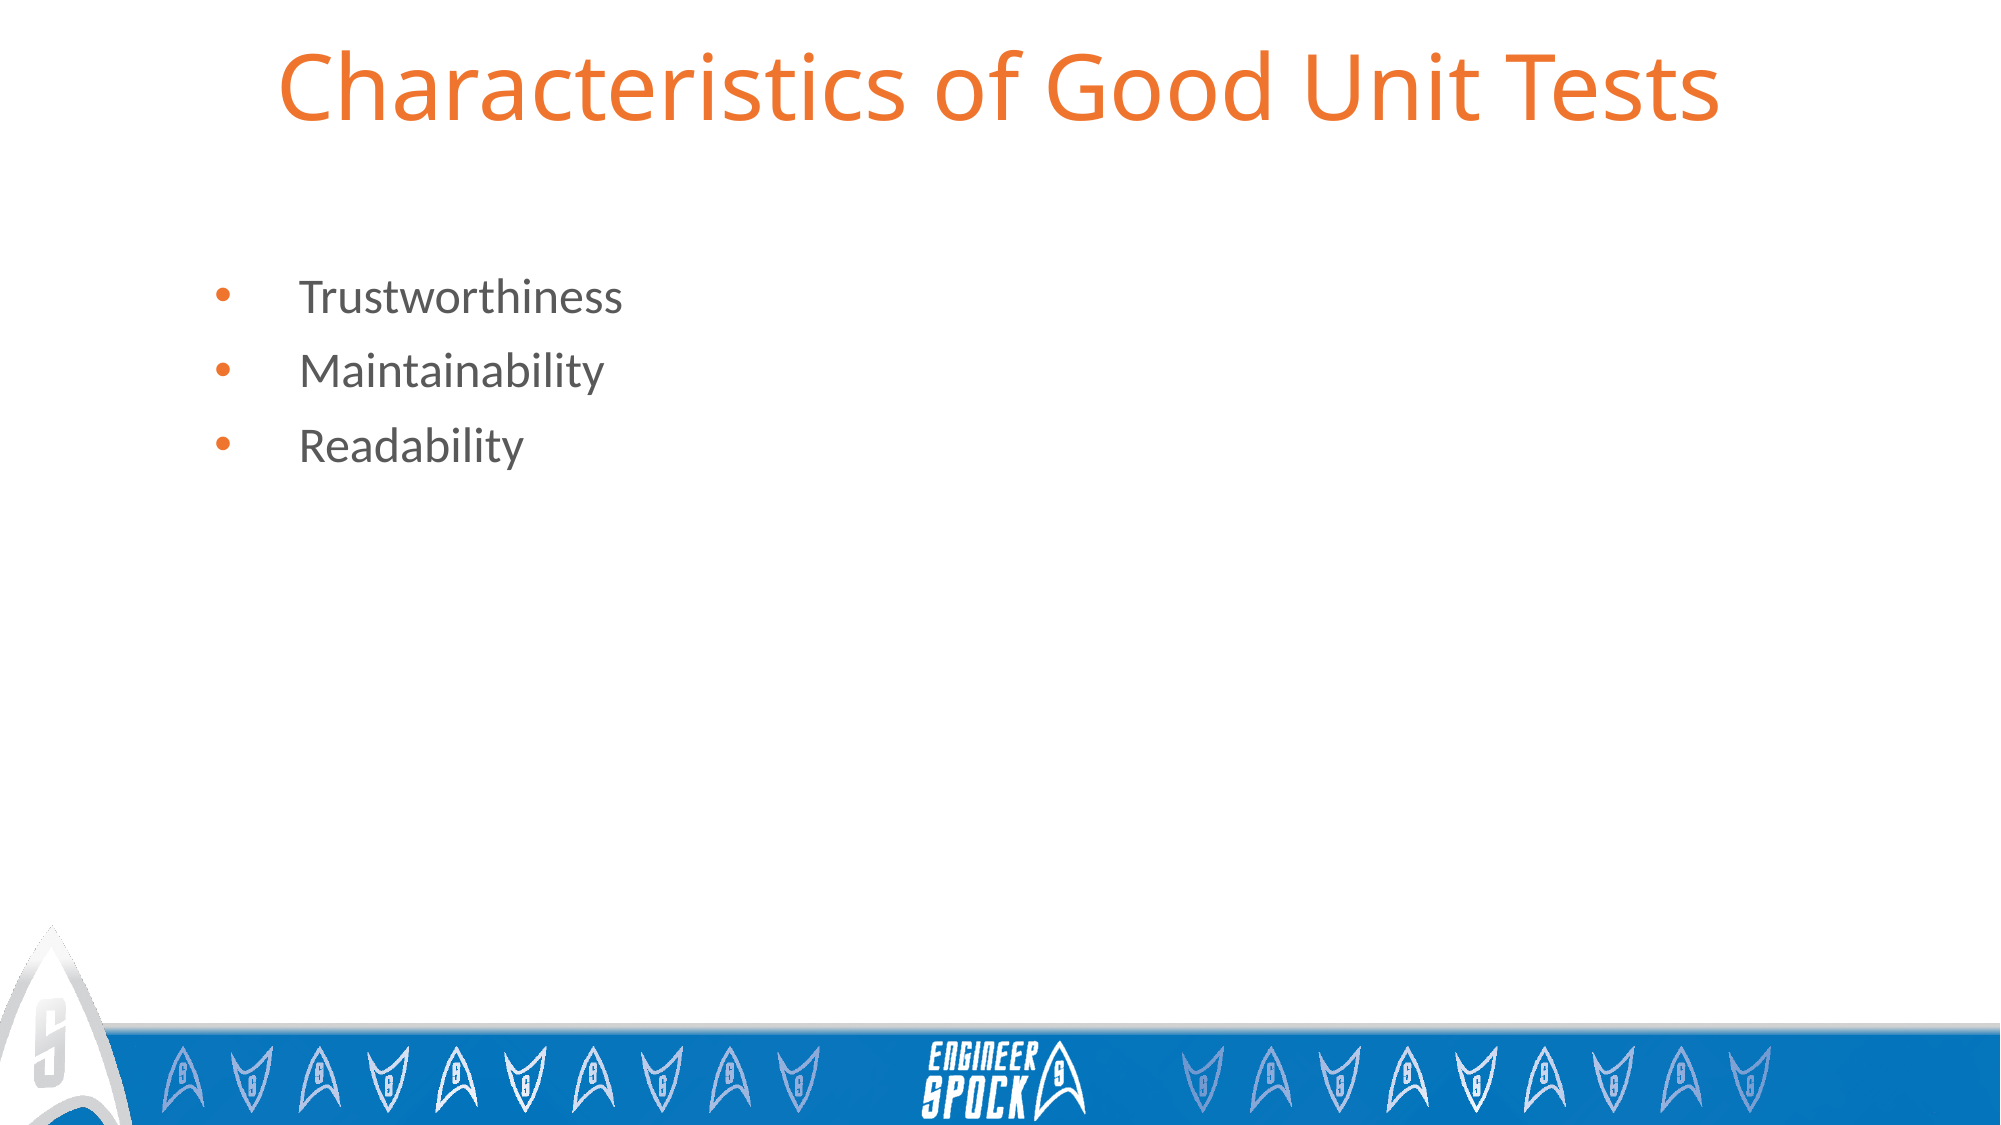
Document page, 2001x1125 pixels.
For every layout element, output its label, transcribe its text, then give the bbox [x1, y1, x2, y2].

list Trustworthiness Maintainability Readability [199, 262, 1691, 1002]
picture [0, 921, 2000, 1125]
title Characteristics of Good Unit Tests [137, 0, 1863, 200]
